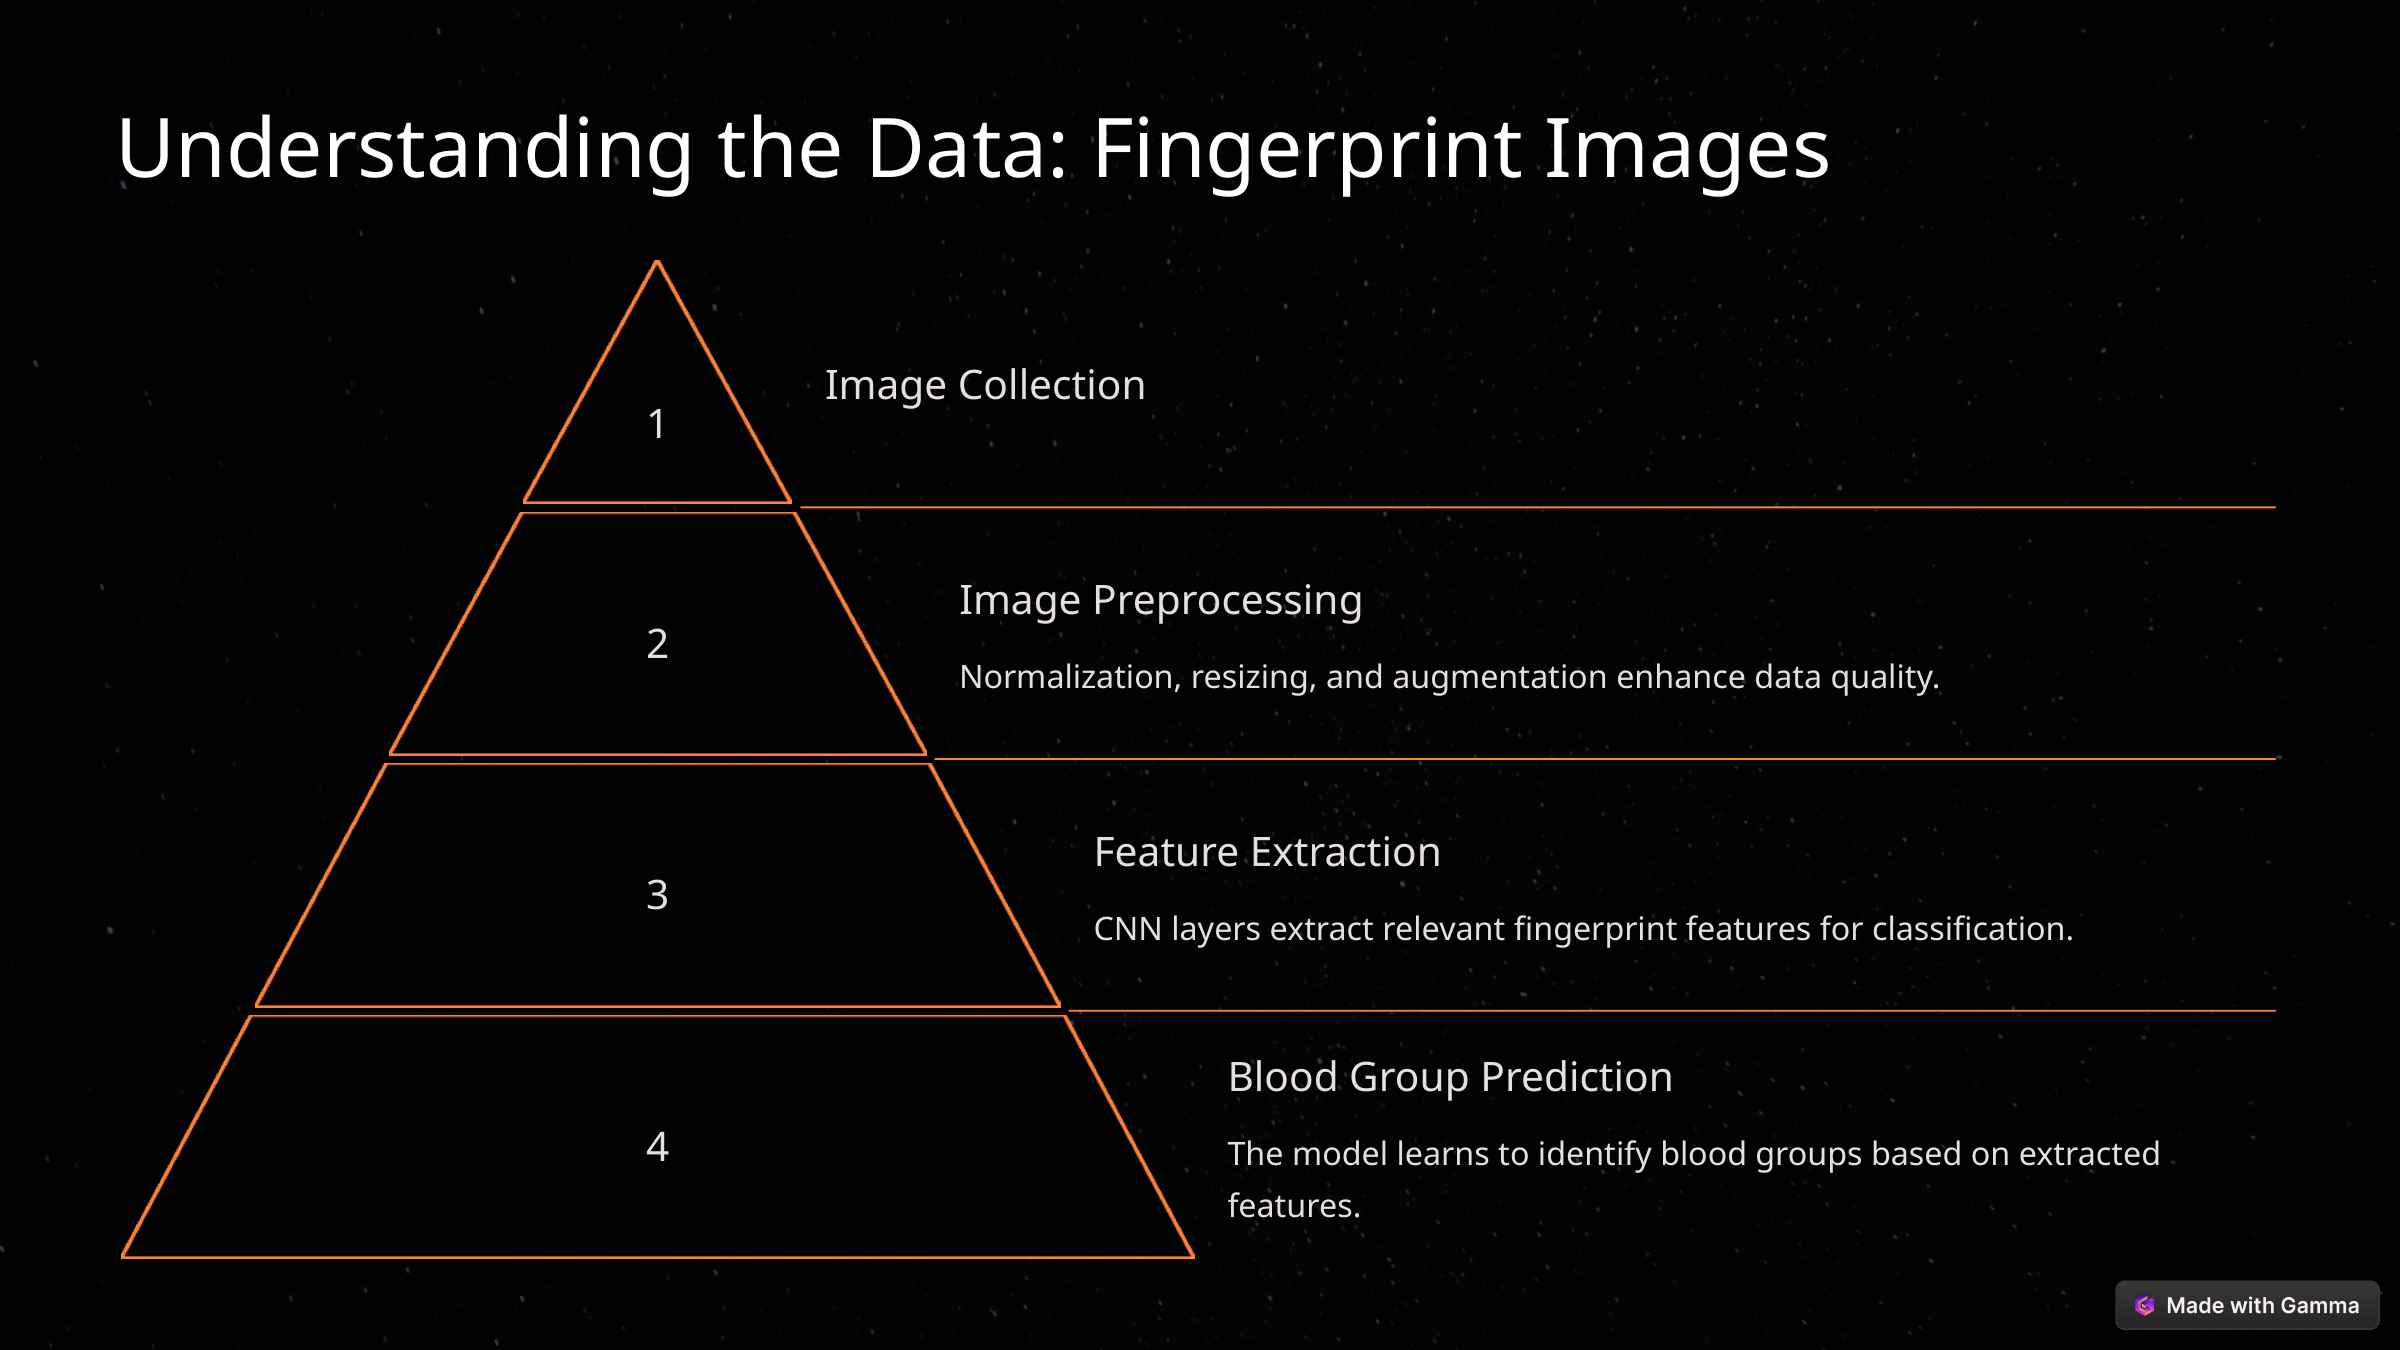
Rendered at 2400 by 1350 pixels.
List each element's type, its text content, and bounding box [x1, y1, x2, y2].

text_box Normalization, resizing, and augmentation enhance data quality. [959, 643, 1897, 697]
text_box Blood Group Prediction [1227, 1048, 1669, 1101]
text_box Feature Extraction [1093, 823, 1507, 876]
text_box CNN layers extract relevant fingerprint features for classification. [1093, 894, 2043, 948]
text_box The model learns to identify blood groups based on extracted features. [1227, 1120, 2252, 1226]
text_box Image Preprocessing [959, 571, 1373, 624]
text_box Image Collection [825, 356, 1141, 408]
picture [0, 0, 2400, 1350]
text_box Understanding the Data: Fingerprint Images [115, 90, 1797, 195]
